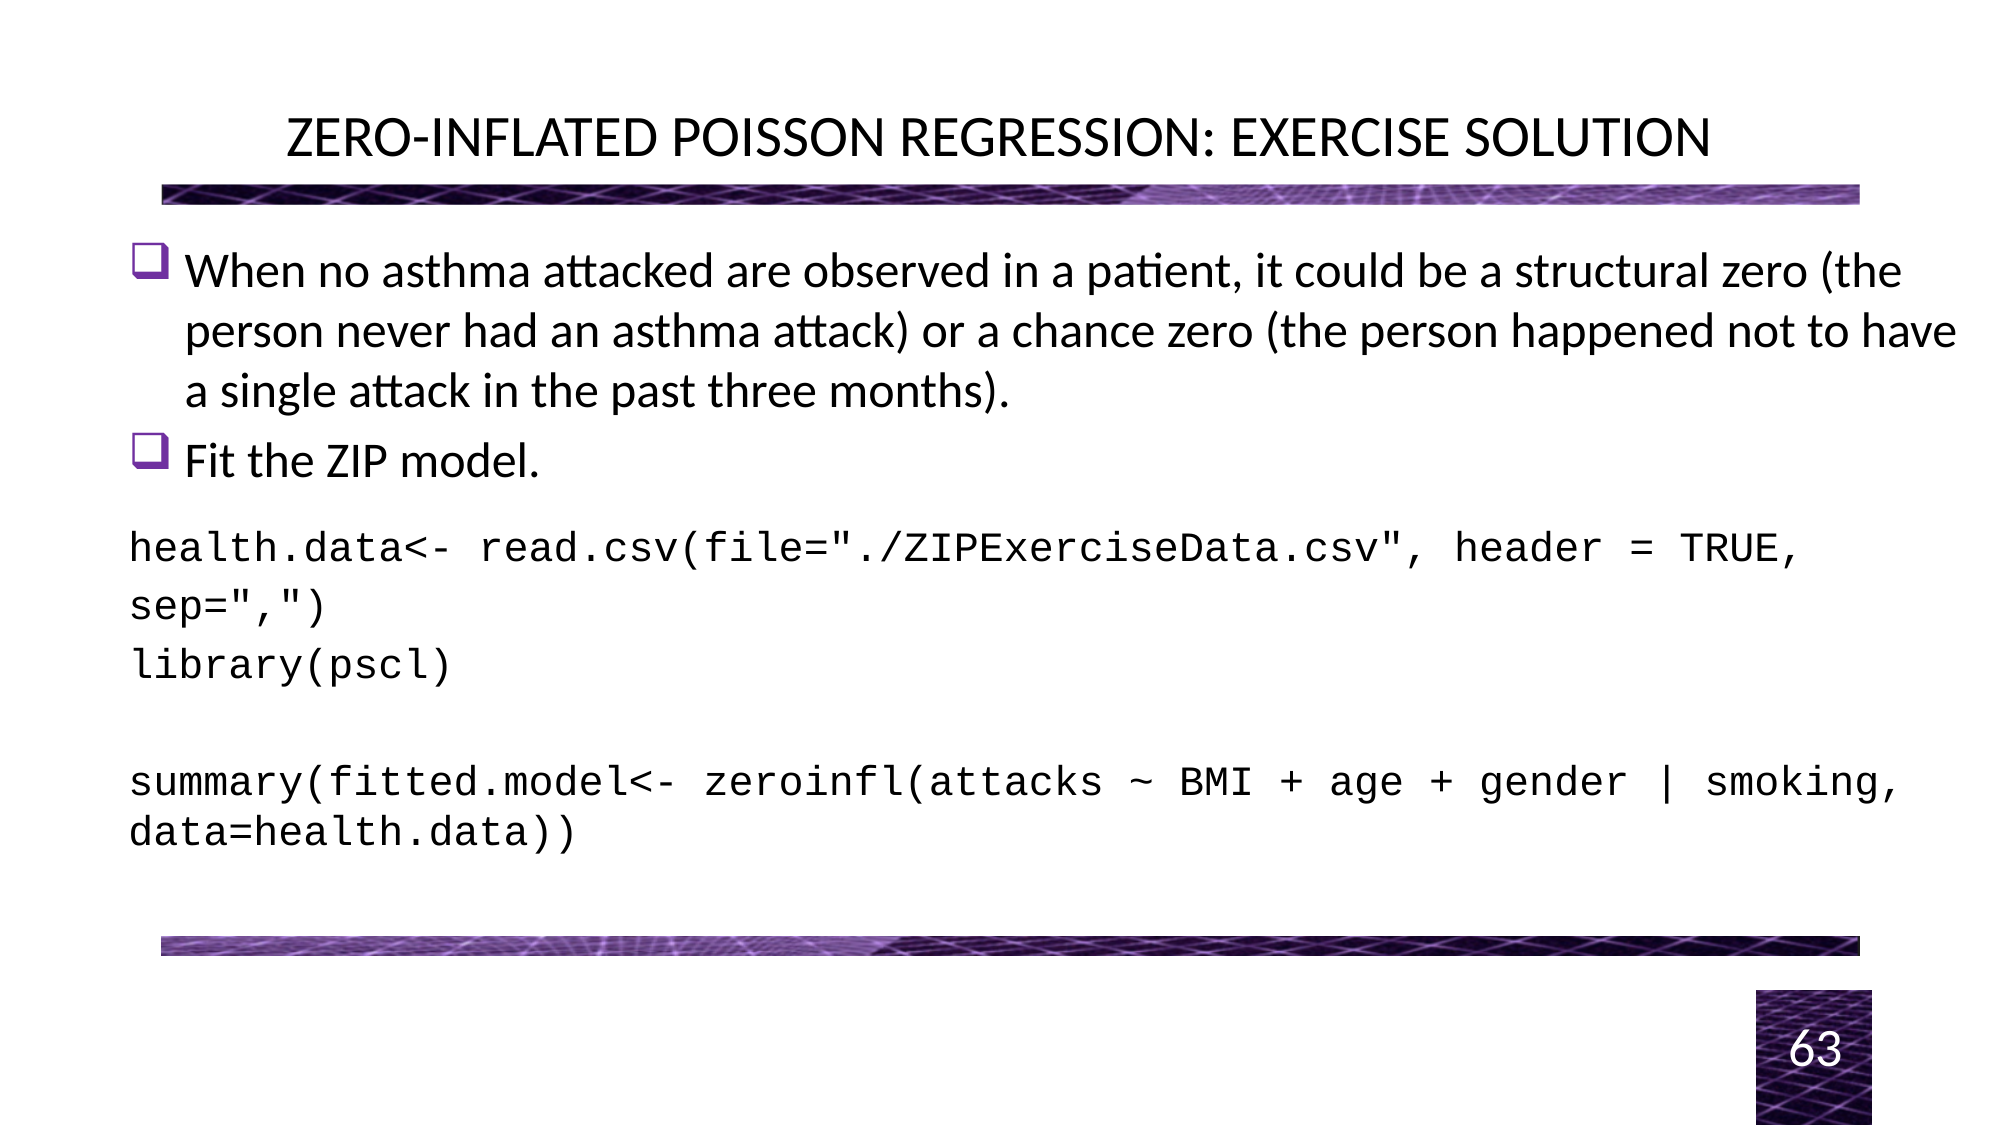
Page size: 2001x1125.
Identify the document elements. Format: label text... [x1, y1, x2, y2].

picture [161, 184, 1860, 205]
picture [161, 936, 1860, 957]
picture [1756, 990, 1872, 1125]
subtitle When no asthma attacked are observed in a patient, it could be a structural zero (the person never had an asthma attack) or a chance zero (the person happened not to have a single attack in the past three months). Fit the ZIP model. health.data<- read.csv(file="./ZIPExerciseData.csv", header = TRUE, sep=",") library(pscl) summary(fitted.model<- zeroinfl(attacks ~ BMI + age + gender | smoking, data=health.data)) [113, 230, 2000, 1090]
text_box ZERO-INFLATED POISSON REGRESSION: EXERCISE SOLUTION [136, 66, 1864, 199]
